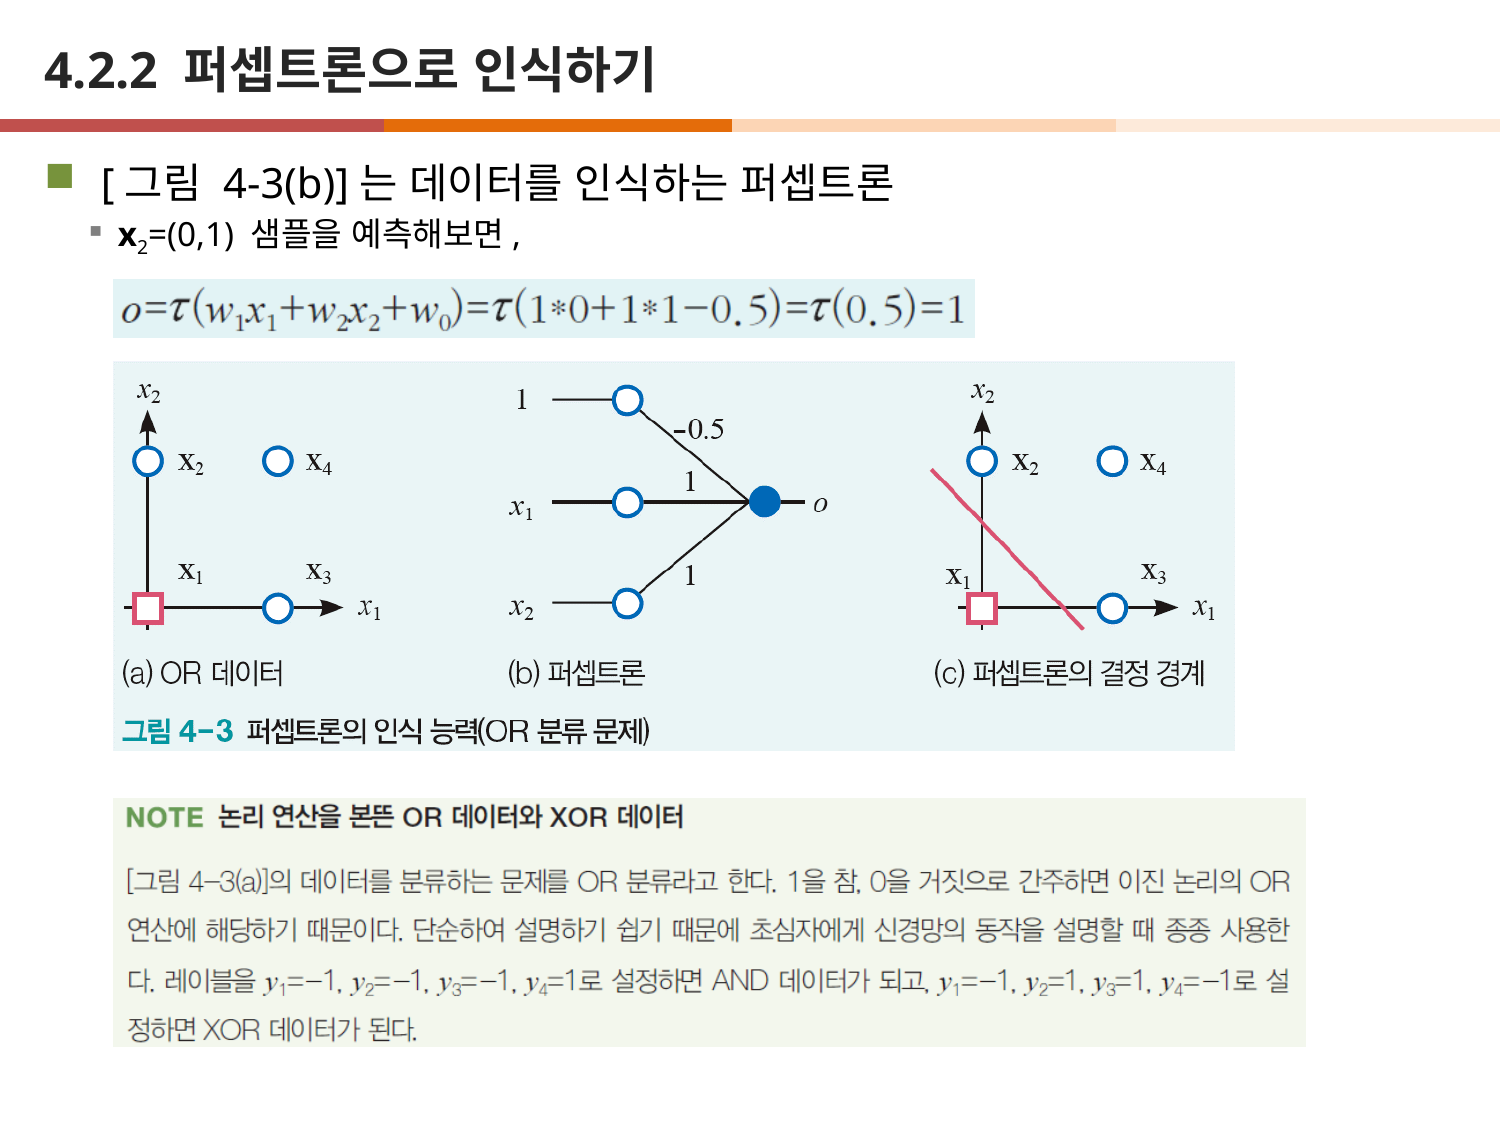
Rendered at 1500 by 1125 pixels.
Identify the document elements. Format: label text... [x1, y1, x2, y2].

list [그림 4-3(b)]는 데이터를 인식하는 퍼셉트론 x2=(0,1) 샘플을 예측해보면, [29, 148, 1471, 1083]
picture [113, 361, 1235, 751]
picture [113, 279, 975, 339]
picture [113, 798, 1306, 1047]
title 4.2.2 퍼셉트론으로 인식하기 [29, 23, 1270, 114]
